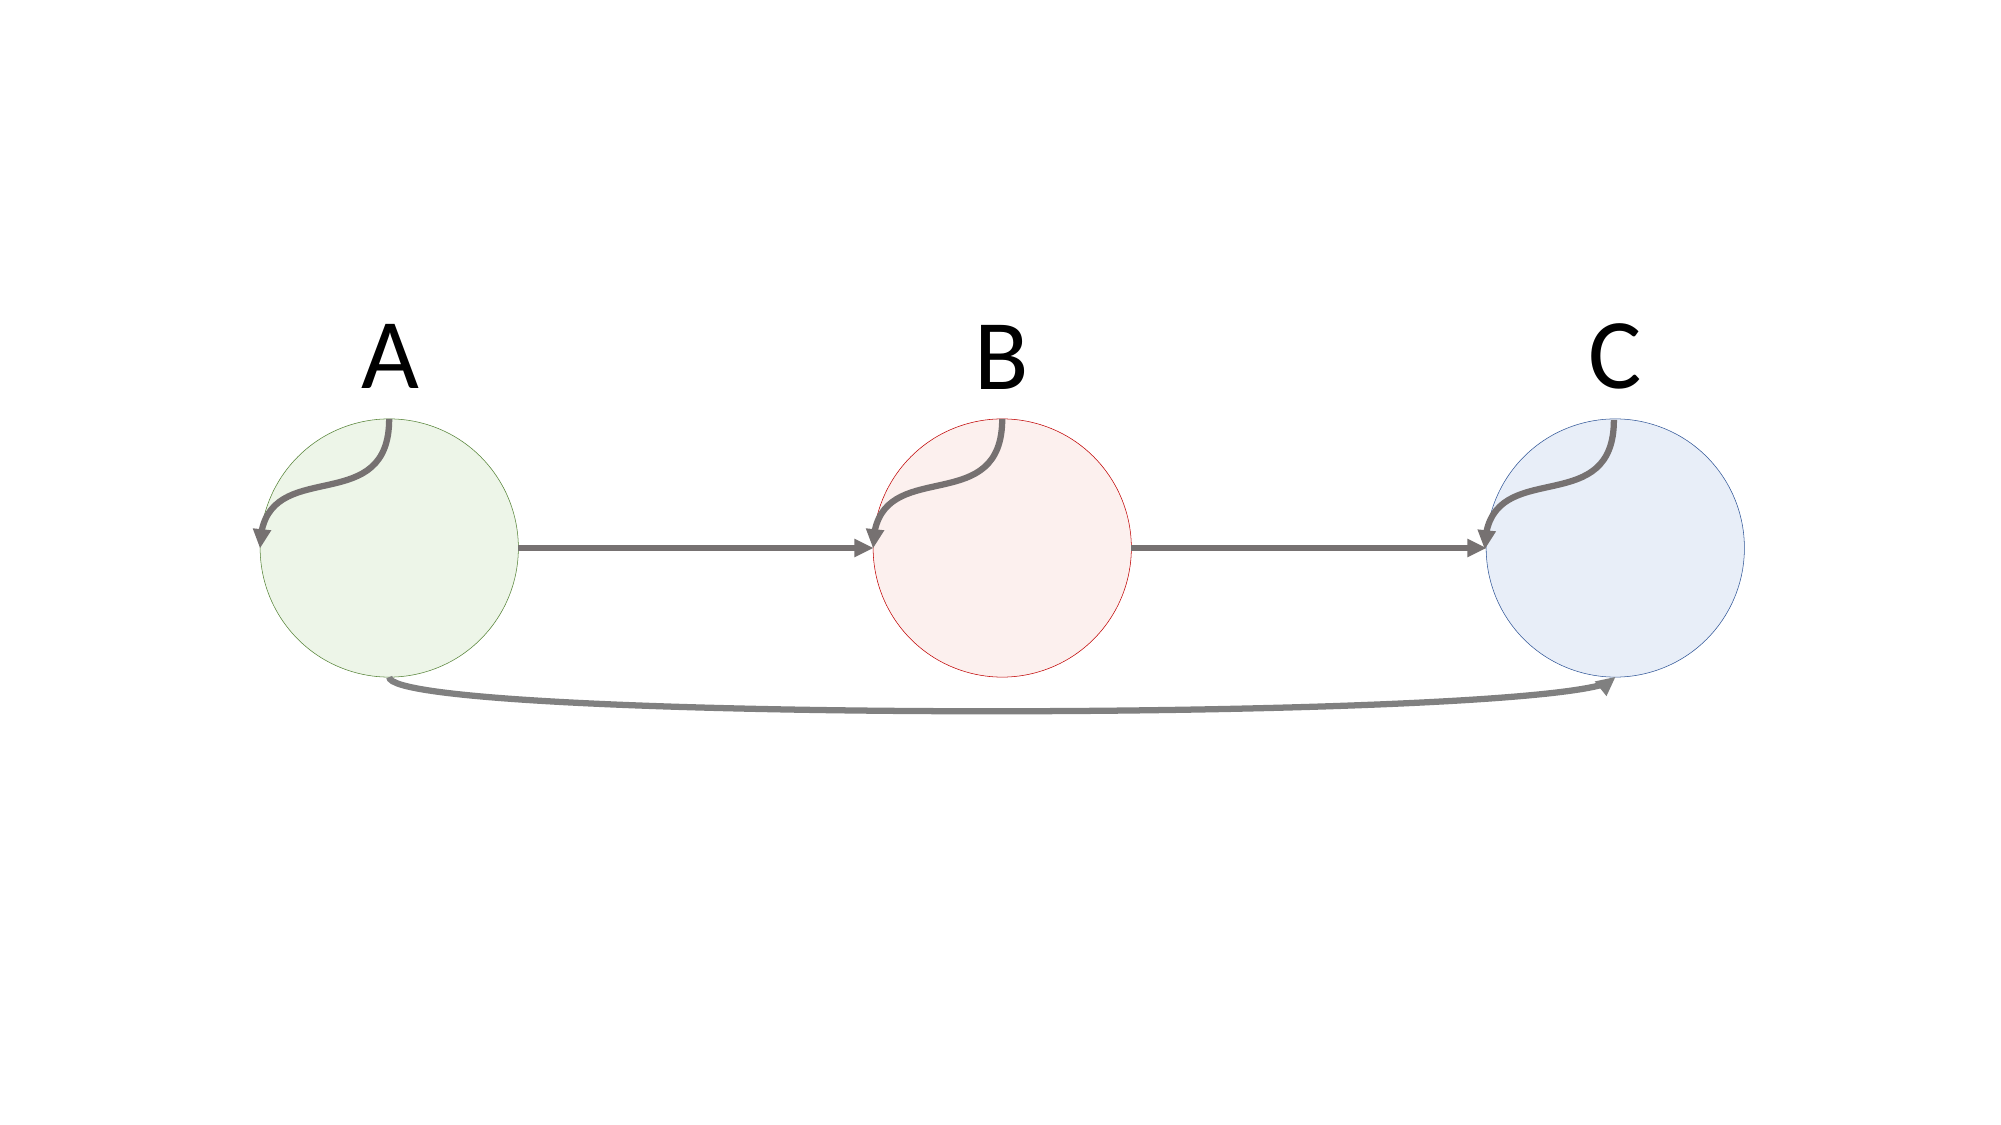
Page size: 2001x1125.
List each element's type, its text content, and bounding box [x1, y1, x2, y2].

text_box [1485, 417, 1746, 679]
text_box A [346, 281, 434, 417]
text_box C [1573, 281, 1657, 417]
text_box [1484, 419, 1614, 549]
text_box B [1005, 282, 1044, 418]
text_box [872, 548, 1002, 679]
text_box [259, 417, 520, 679]
text_box B [959, 282, 1002, 418]
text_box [873, 418, 1003, 548]
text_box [260, 418, 390, 548]
text_box [1005, 418, 1133, 679]
